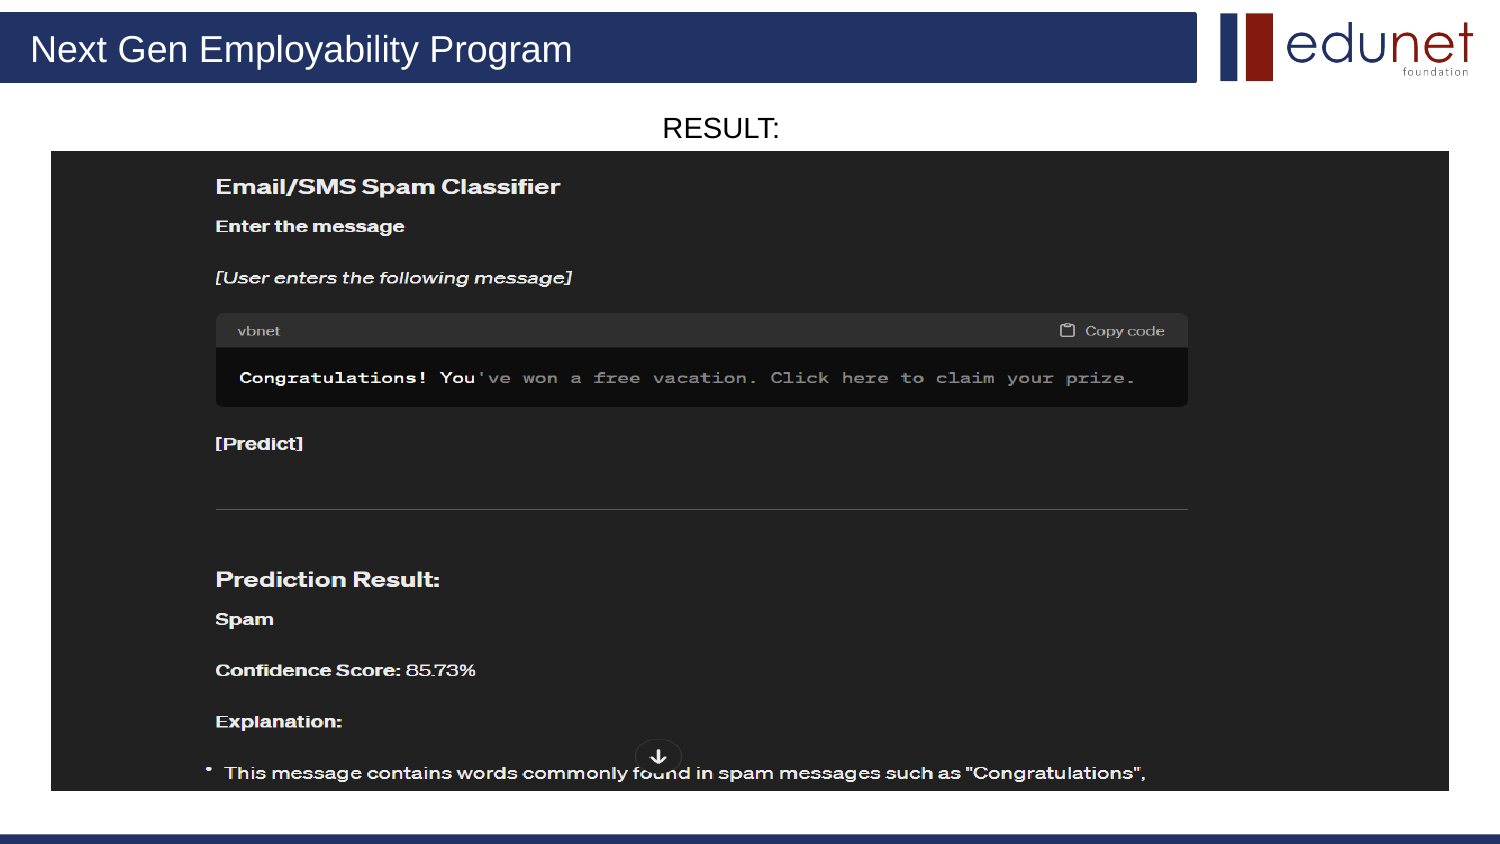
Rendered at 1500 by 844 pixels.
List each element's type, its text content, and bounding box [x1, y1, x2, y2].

picture [1279, 14, 1482, 83]
title RESULT: [102, 44, 1398, 151]
picture [51, 151, 1449, 791]
